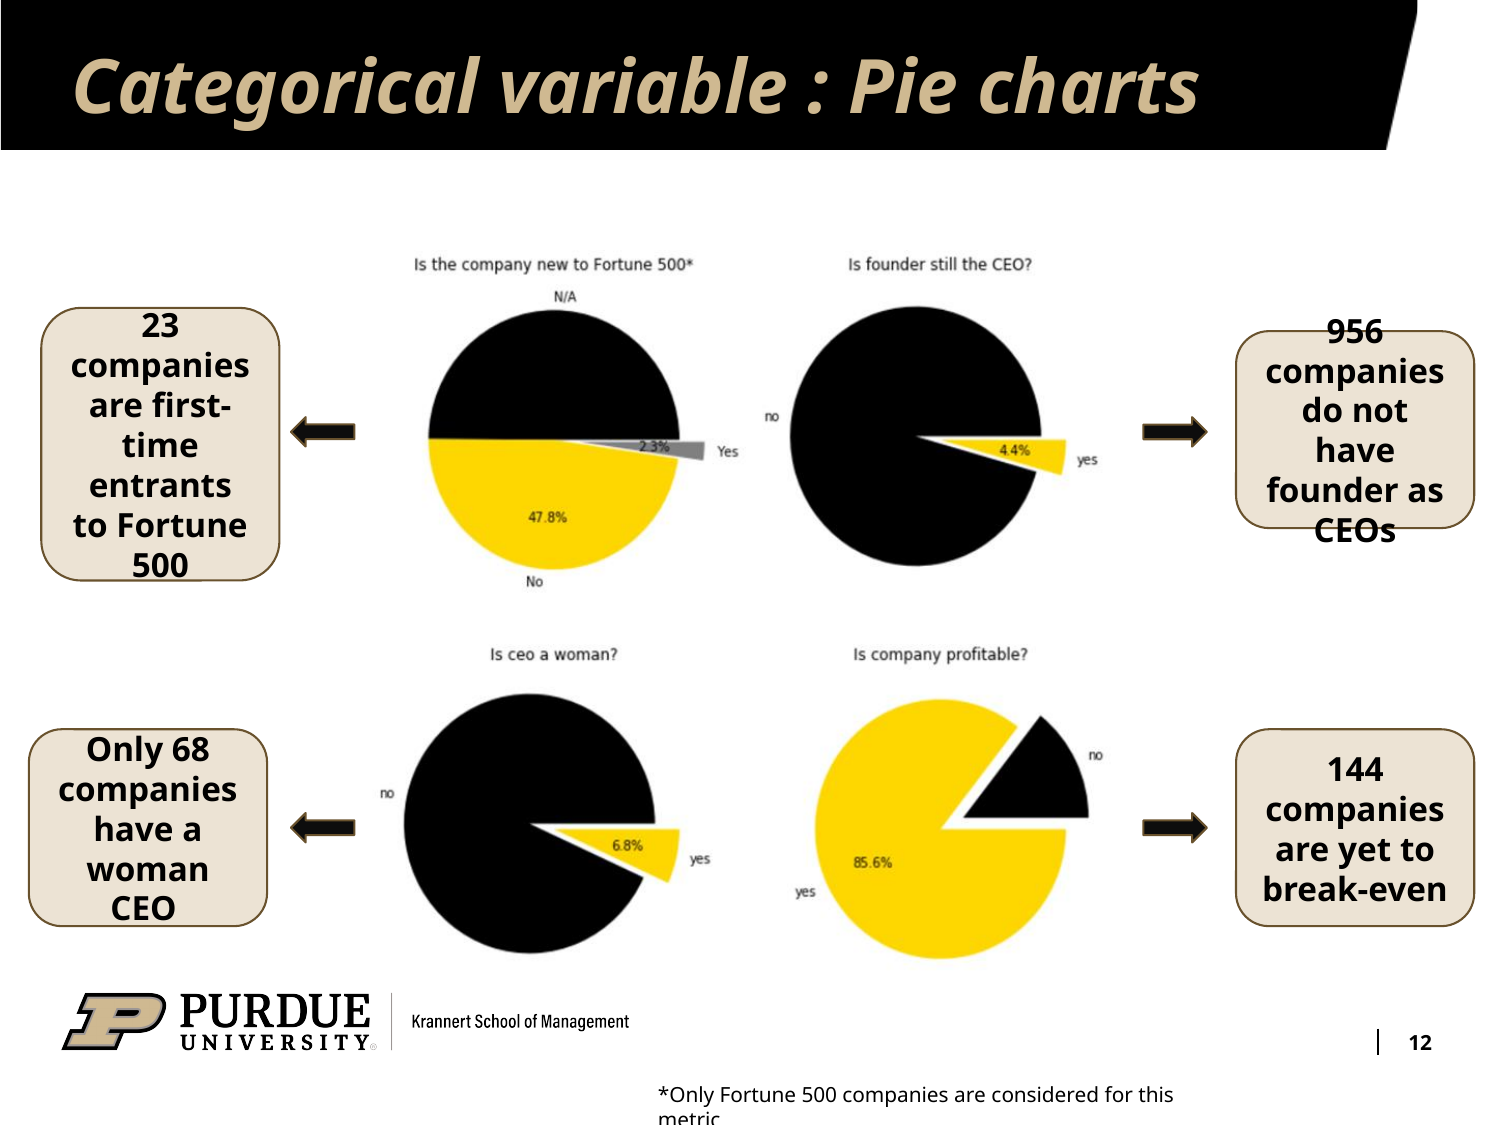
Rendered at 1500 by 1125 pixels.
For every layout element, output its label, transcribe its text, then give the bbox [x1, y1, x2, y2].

picture [61, 990, 648, 1054]
text_box 144 companies are yet to break-even [1234, 728, 1476, 928]
text_box Only 68 companies have a woman CEO [27, 728, 269, 928]
title Categorical variable : Pie charts [68, 45, 1393, 133]
text_box *Only Fortune 500 companies are considered for this metric [643, 1073, 1210, 1125]
text_box 23 companies are first-time entrants to Fortune 500 [40, 306, 281, 582]
text_box [1152, 416, 1208, 448]
text_box 956 companies do not have founder as CEOs [1234, 330, 1476, 530]
slide_number 12 [1390, 1013, 1451, 1074]
text_box [290, 812, 323, 844]
text_box [1152, 812, 1208, 844]
picture [323, 250, 1152, 975]
text_box [290, 416, 323, 448]
